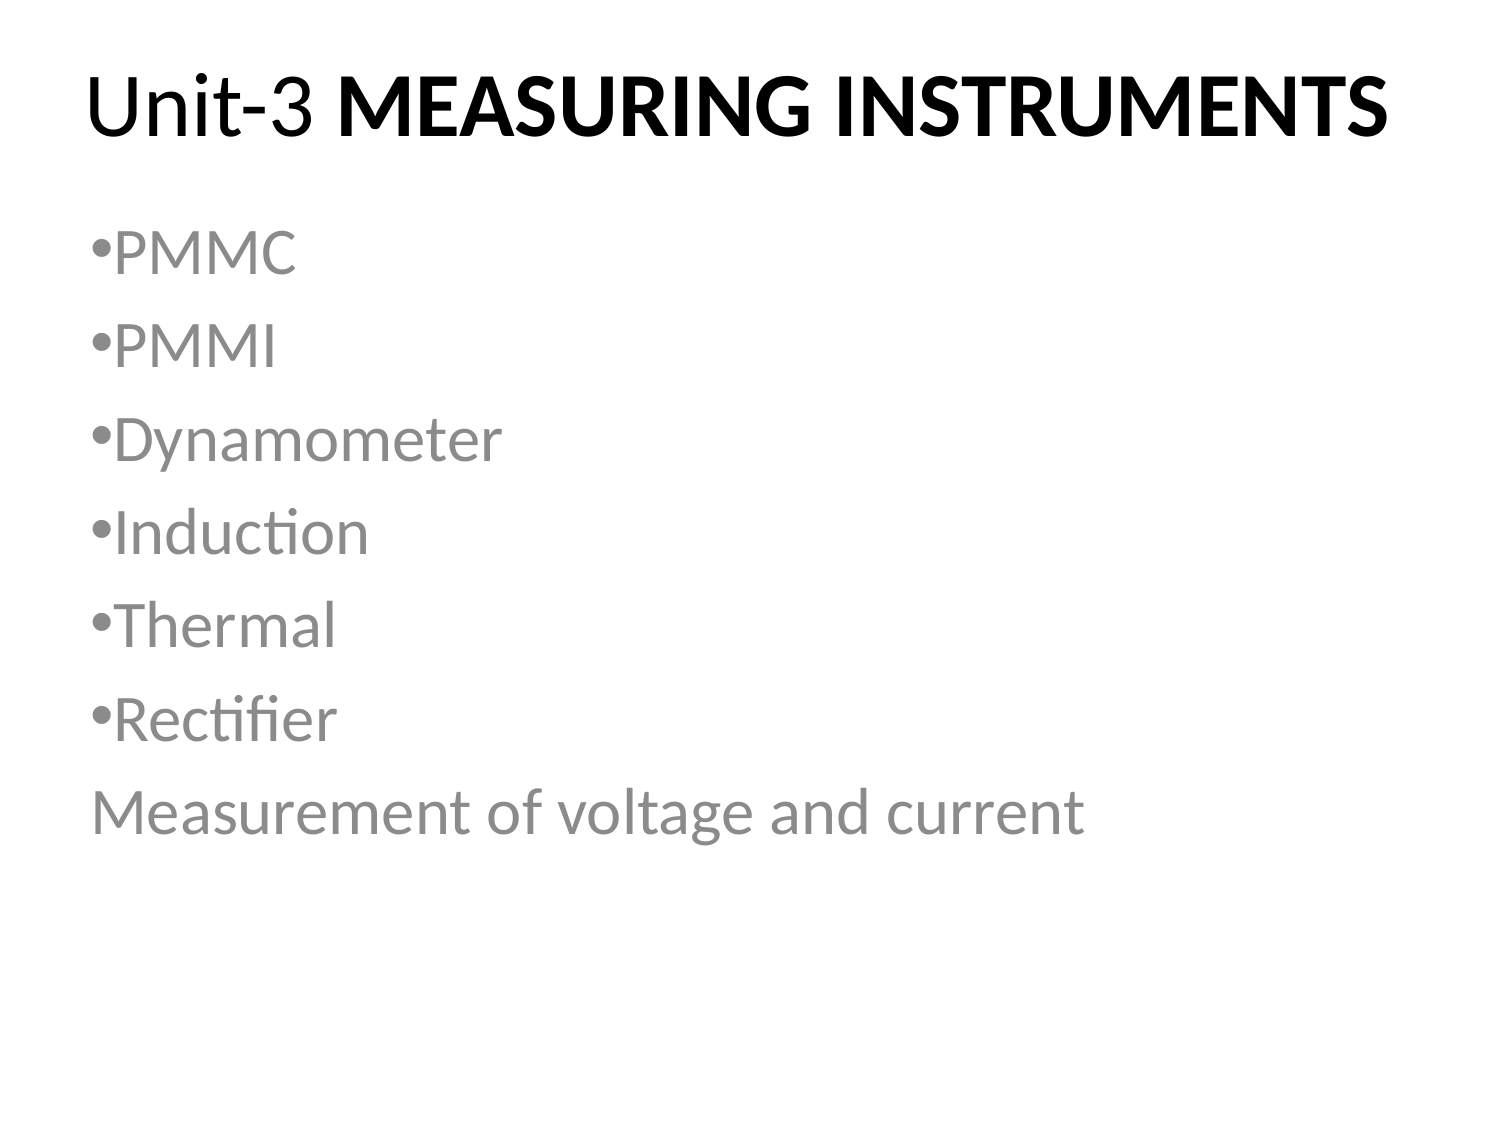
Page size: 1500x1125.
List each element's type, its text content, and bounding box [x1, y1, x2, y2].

title Unit-3 MEASURING INSTRUMENTS [50, 24, 1425, 175]
subtitle PMMC PMMI Dynamometer Induction Thermal Rectifier Measurement of voltage and current [75, 200, 1388, 1050]
